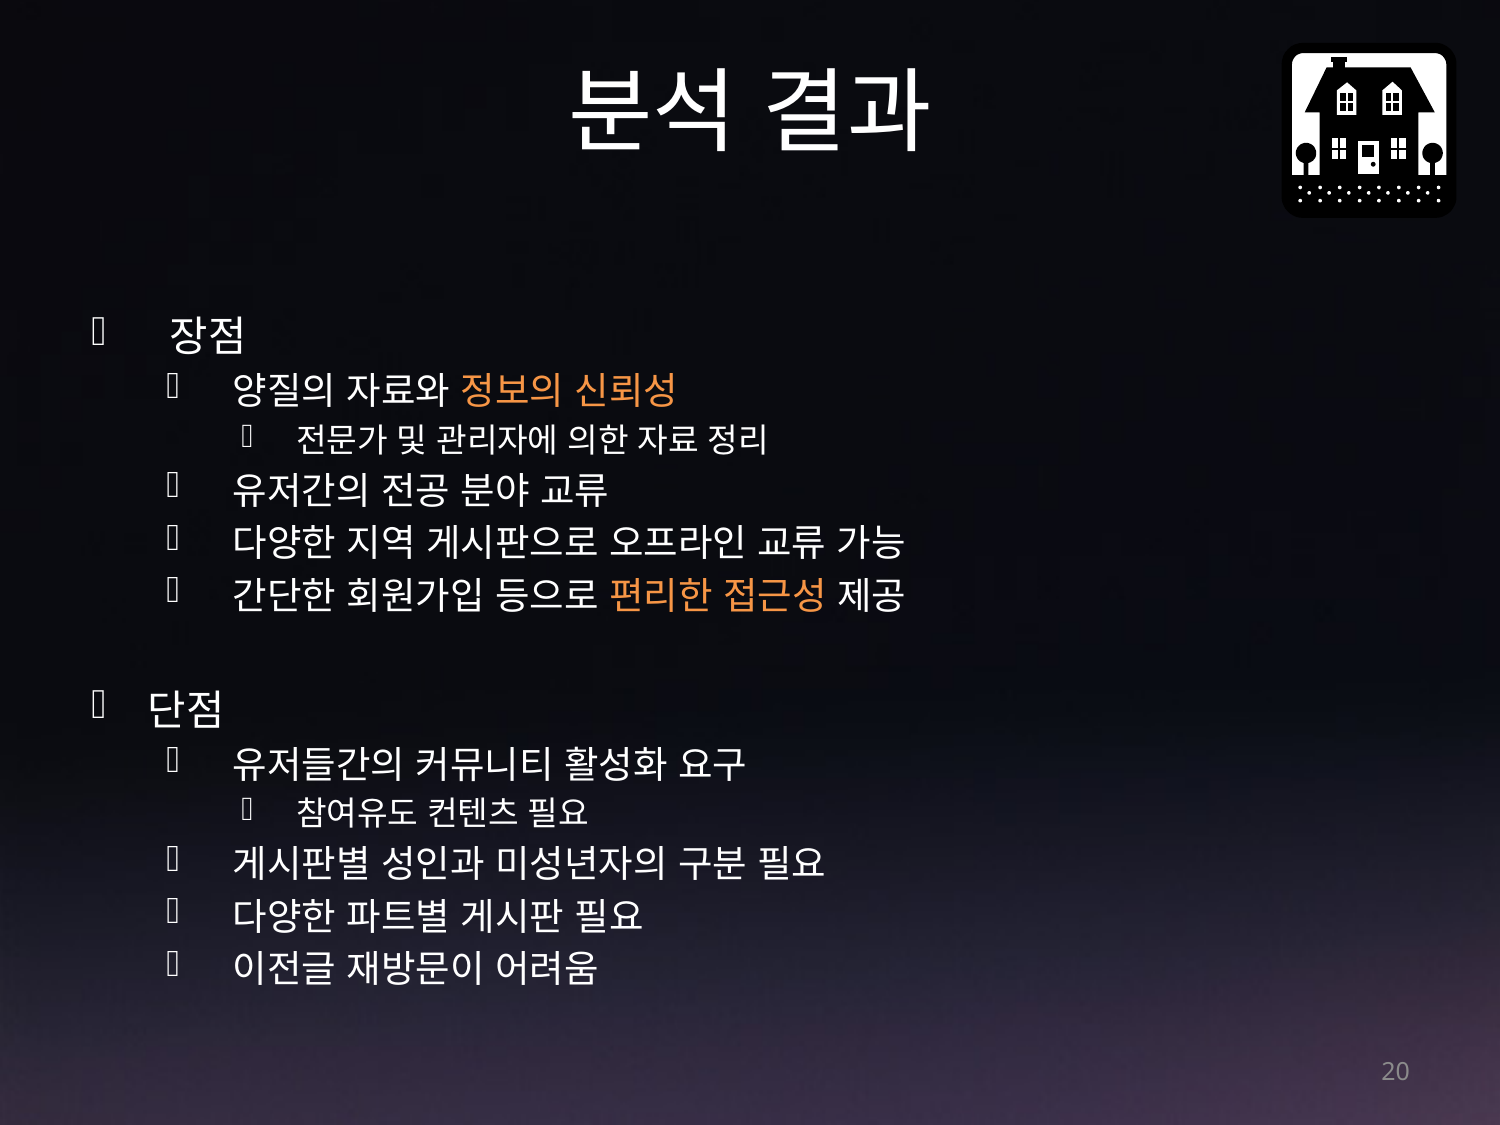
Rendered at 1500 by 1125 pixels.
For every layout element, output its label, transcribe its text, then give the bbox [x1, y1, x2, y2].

title 분석 결과 [75, 45, 1425, 233]
slide_number 20 [1074, 1042, 1425, 1103]
picture [0, 0, 1500, 1125]
list 장점 양질의 자료와 정보의 신뢰성 전문가 및 관리자에 의한 자료 정리 유저간의 전공 분야 교류 다양한 지역 게시판으로 오프라인 교류 가능 간단한 회원가입 등으로 편리한 접근성 제공 단점 유저들간의 커뮤니티 활성화 요구 참여유도 컨텐츠 필요 게시판별 성인과 미성년자의 구분 필요 다양한 파트별 게시판 필요 이전글 재방문이 어려움 [76, 302, 1427, 935]
